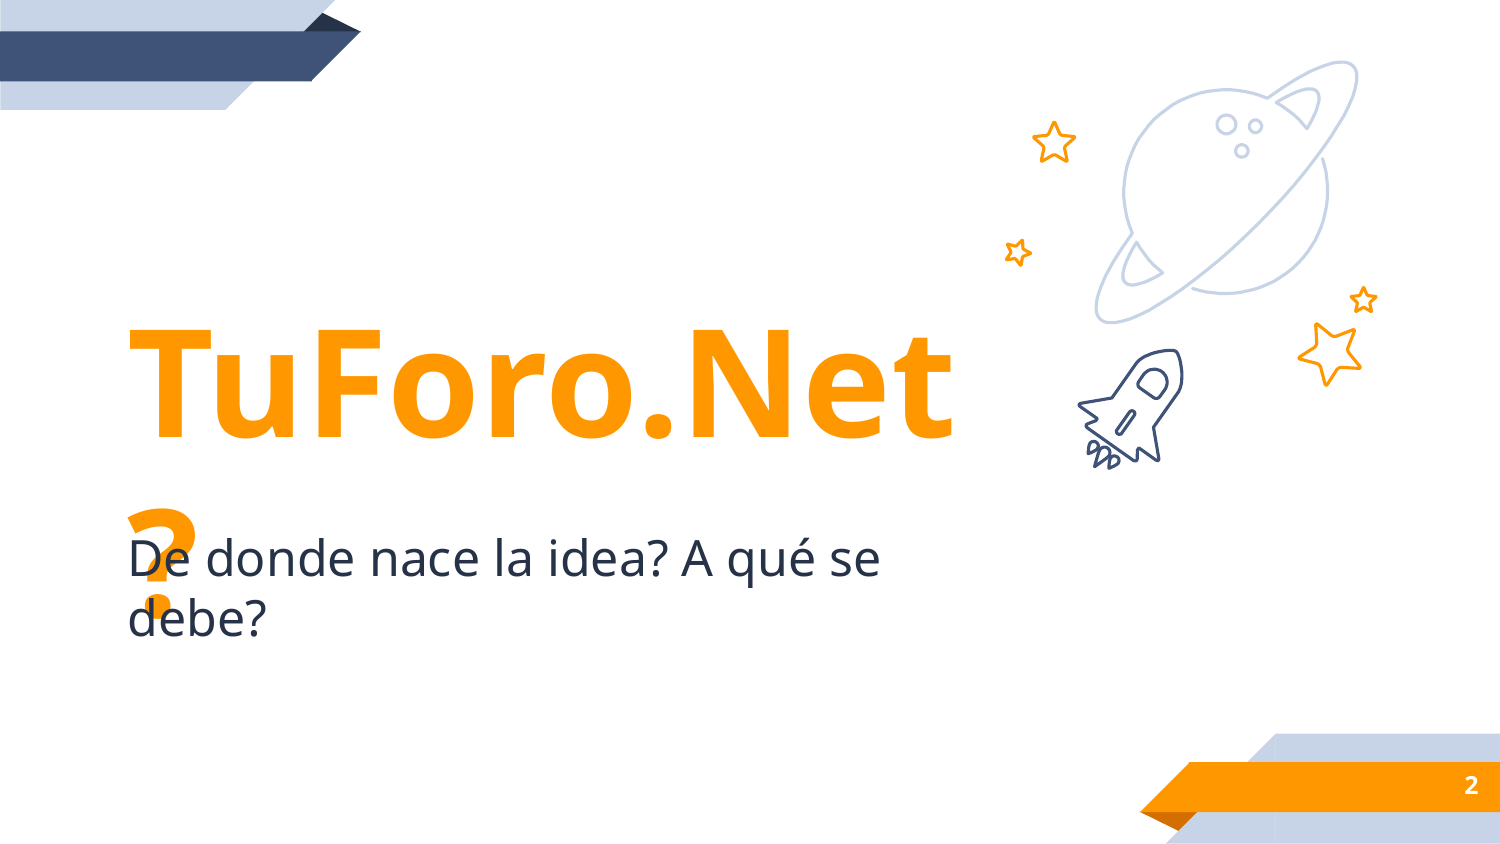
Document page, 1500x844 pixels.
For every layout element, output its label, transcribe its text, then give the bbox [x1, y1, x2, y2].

title TuForo.Net? [112, 372, 1026, 521]
subtitle De donde nace la idea? A qué se debe? [112, 521, 1026, 651]
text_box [1095, 61, 1357, 323]
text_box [1080, 356, 1189, 464]
slide_number ‹#› [1249, 760, 1494, 813]
